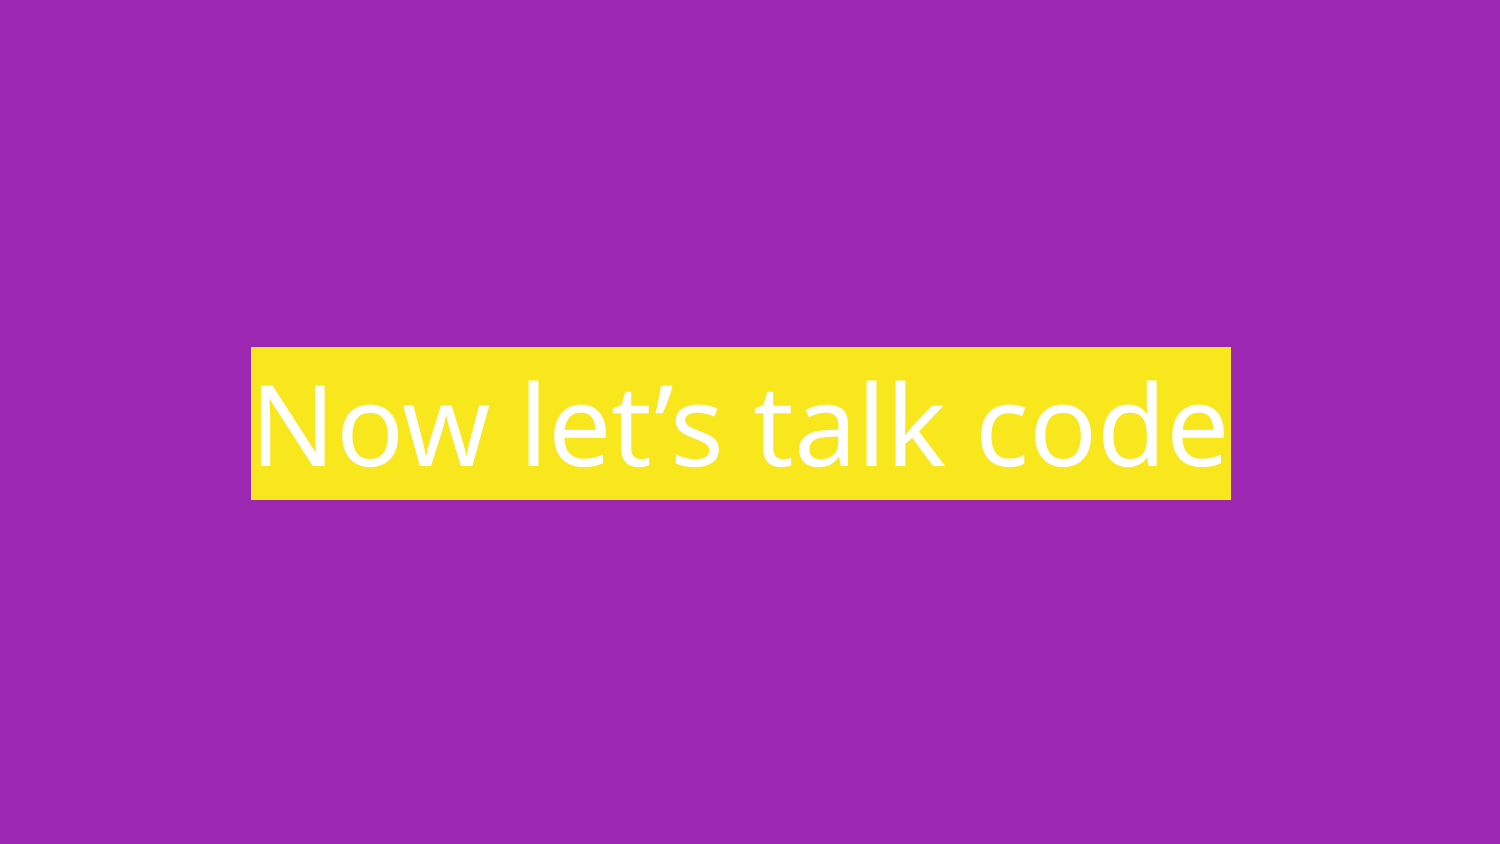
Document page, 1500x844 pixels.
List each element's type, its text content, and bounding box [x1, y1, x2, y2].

title Now let’s talk code [235, 86, 1265, 758]
